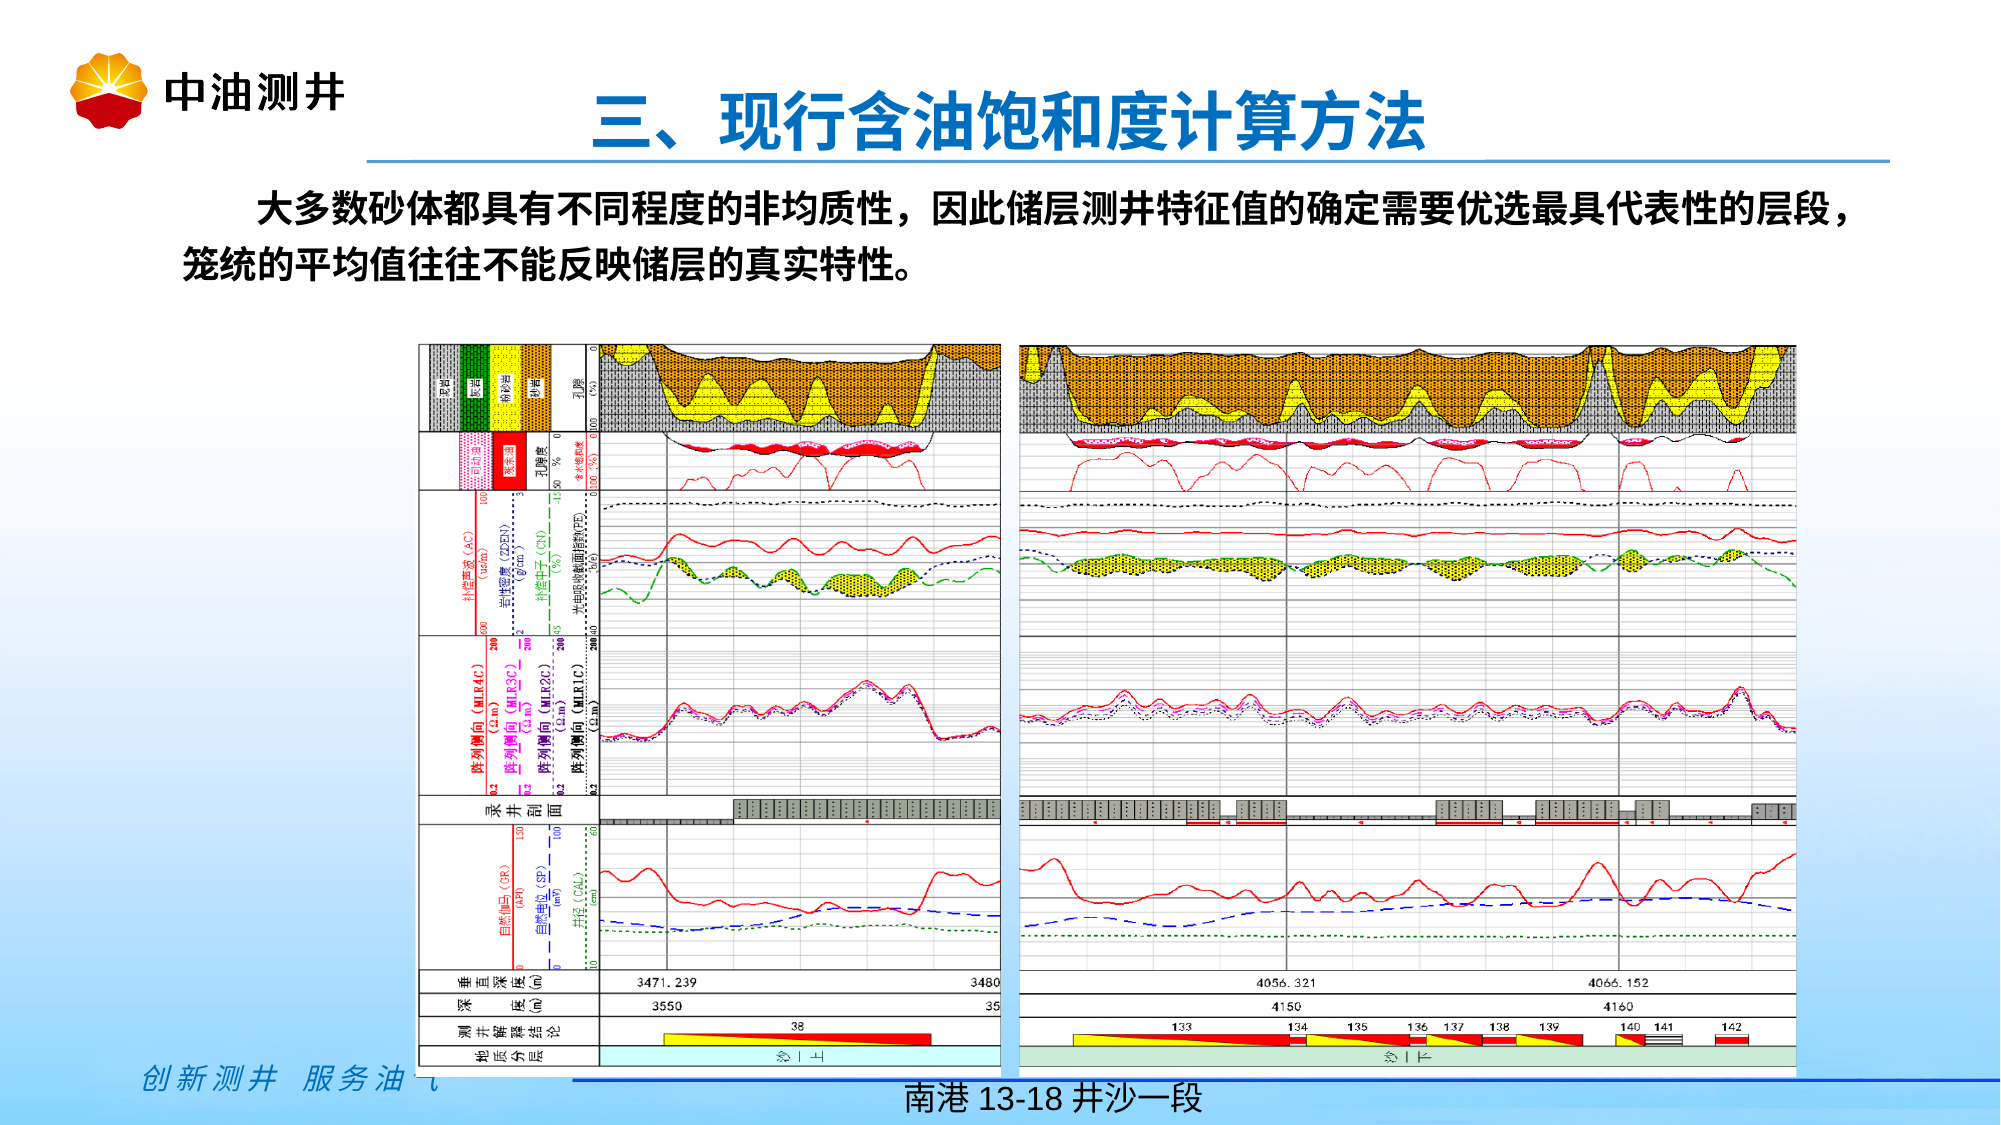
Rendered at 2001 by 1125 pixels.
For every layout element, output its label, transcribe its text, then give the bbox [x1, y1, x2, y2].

picture [0, 0, 2001, 1125]
text_box 大多数砂体都具有不同程度的非均质性，因此储层测井特征值的确定需要优选最具代表性的层段，笼统的平均值往往不能反映储层的真实特性。 [167, 166, 738, 294]
text_box 大多数砂体都具有不同程度的非均质性，因此储层测井特征值的确定需要优选最具代表性的层段，笼统的平均值往往不能反映储层的真实特性。 [1474, 166, 1906, 294]
text_box 三、现行含油饱和度计算方法 [574, 15, 1538, 166]
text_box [738, 18, 1474, 1125]
